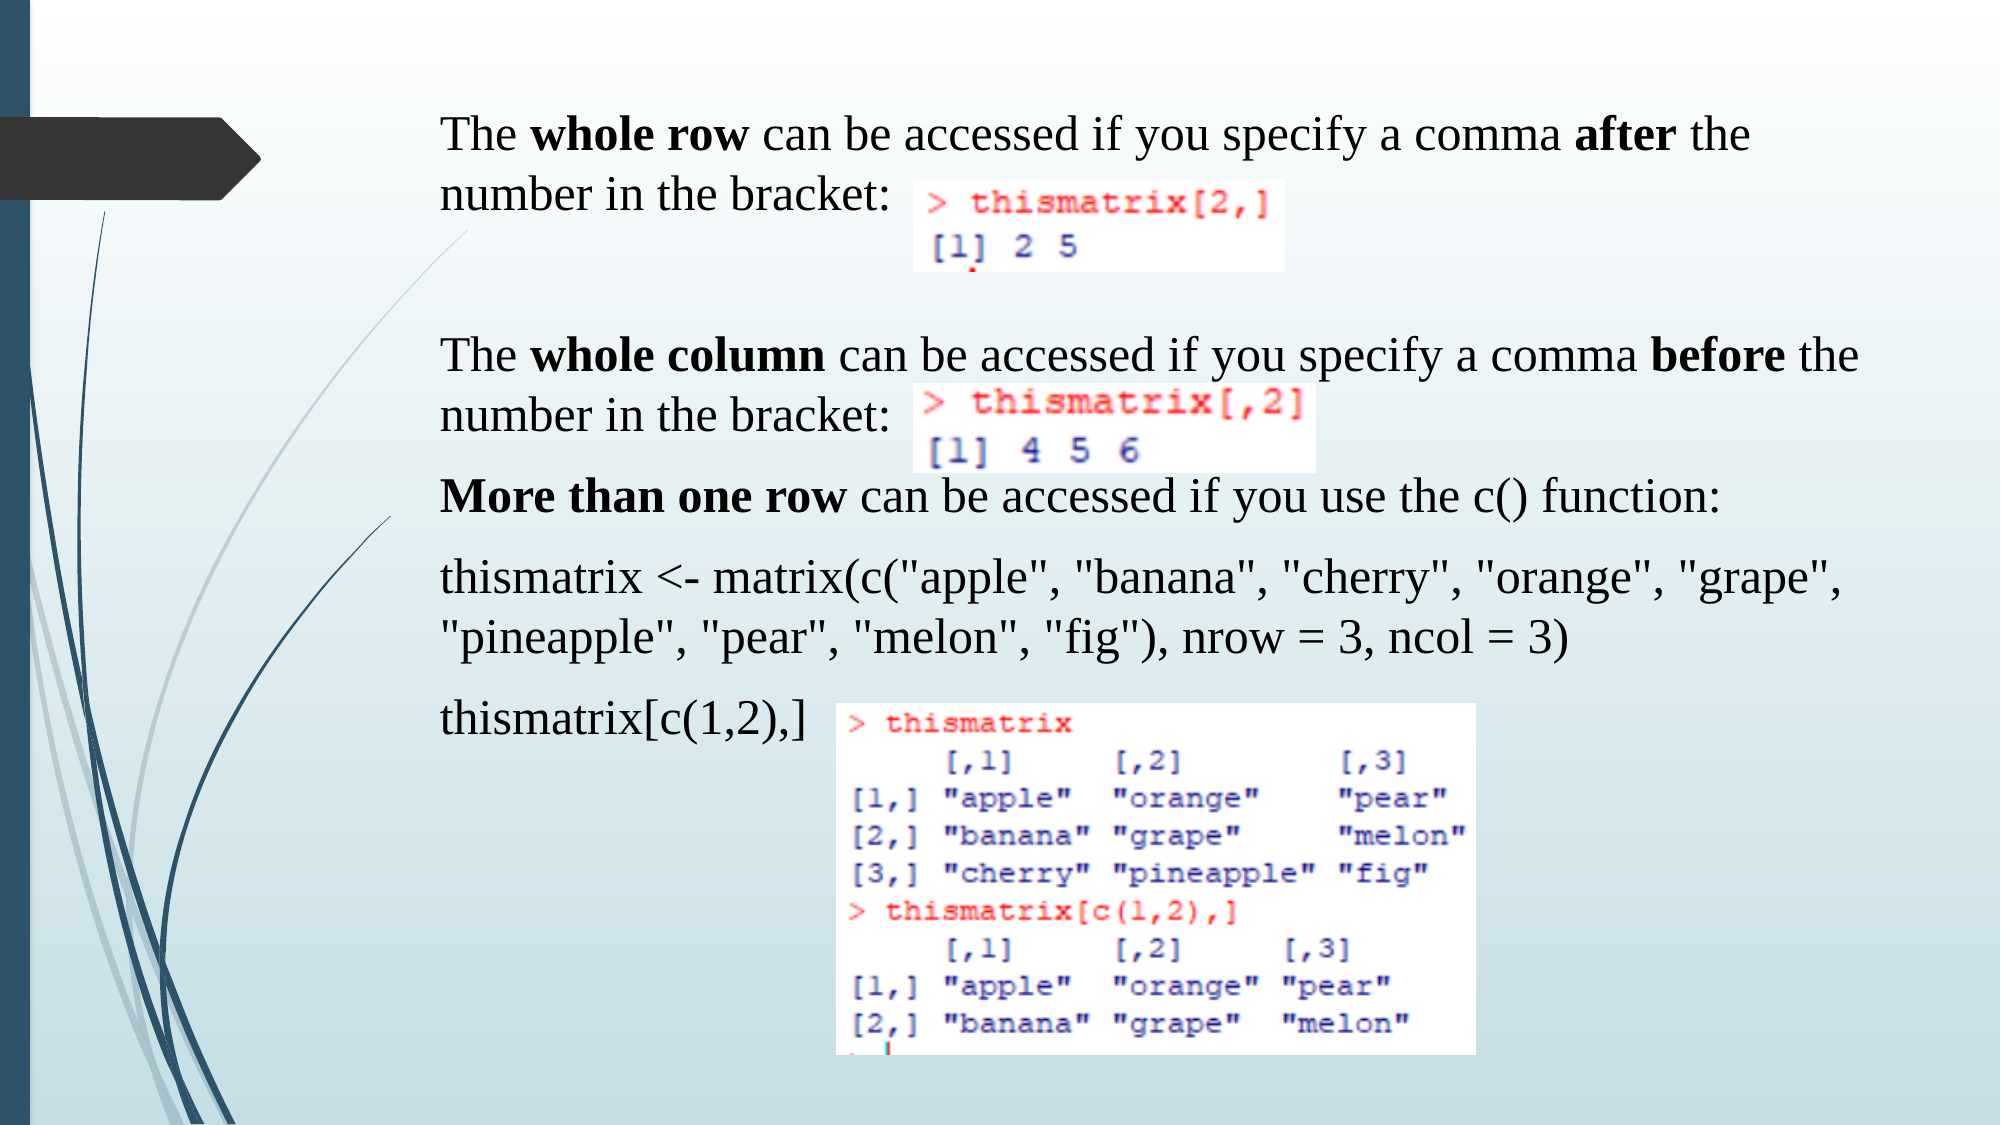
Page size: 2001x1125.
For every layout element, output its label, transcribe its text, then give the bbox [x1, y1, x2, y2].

picture [913, 180, 1285, 272]
picture [913, 382, 1316, 473]
picture [836, 703, 1476, 1056]
list The whole row can be accessed if you specify a comma after the number in the bracket: The whole column can be accessed if you specify a comma before the number in the bracket: More than one row can be accessed if you use the c() function: thismatrix <- matrix(c("apple", "banana", "cherry", "orange", "grape", "pineapple", "pear", "melon", "fig"), nrow = 3, ncol = 3) thismatrix[c(1,2),] [424, 92, 1888, 1056]
